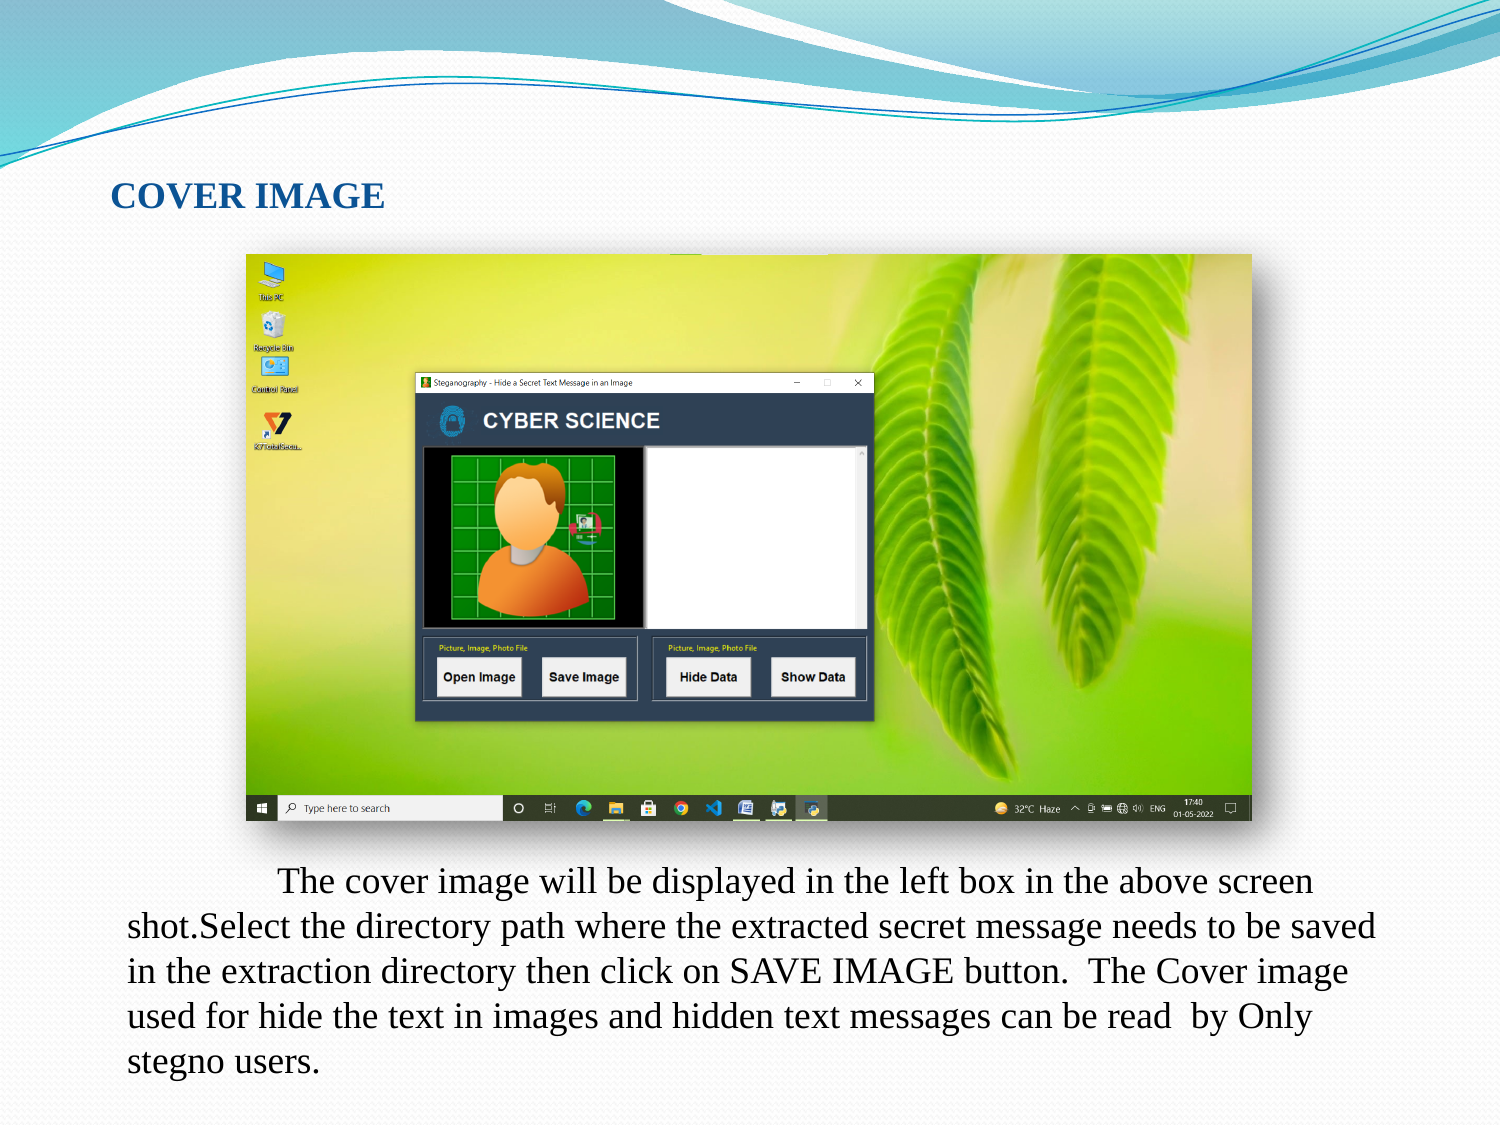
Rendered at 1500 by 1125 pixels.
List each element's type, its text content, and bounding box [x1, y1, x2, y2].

text_box [0, 0, 1500, 75]
text_box COVER IMAGE [95, 163, 401, 224]
picture [245, 254, 1252, 821]
text_box The cover image will be displayed in the left box in the above screen shot.Select the directory path where the extracted secret message needs to be saved in the extraction directory then click on SAVE IMAGE button. The Cover image used for hide the text in images and hidden text messages can be read by Only stegno users. [58, 844, 1383, 1081]
